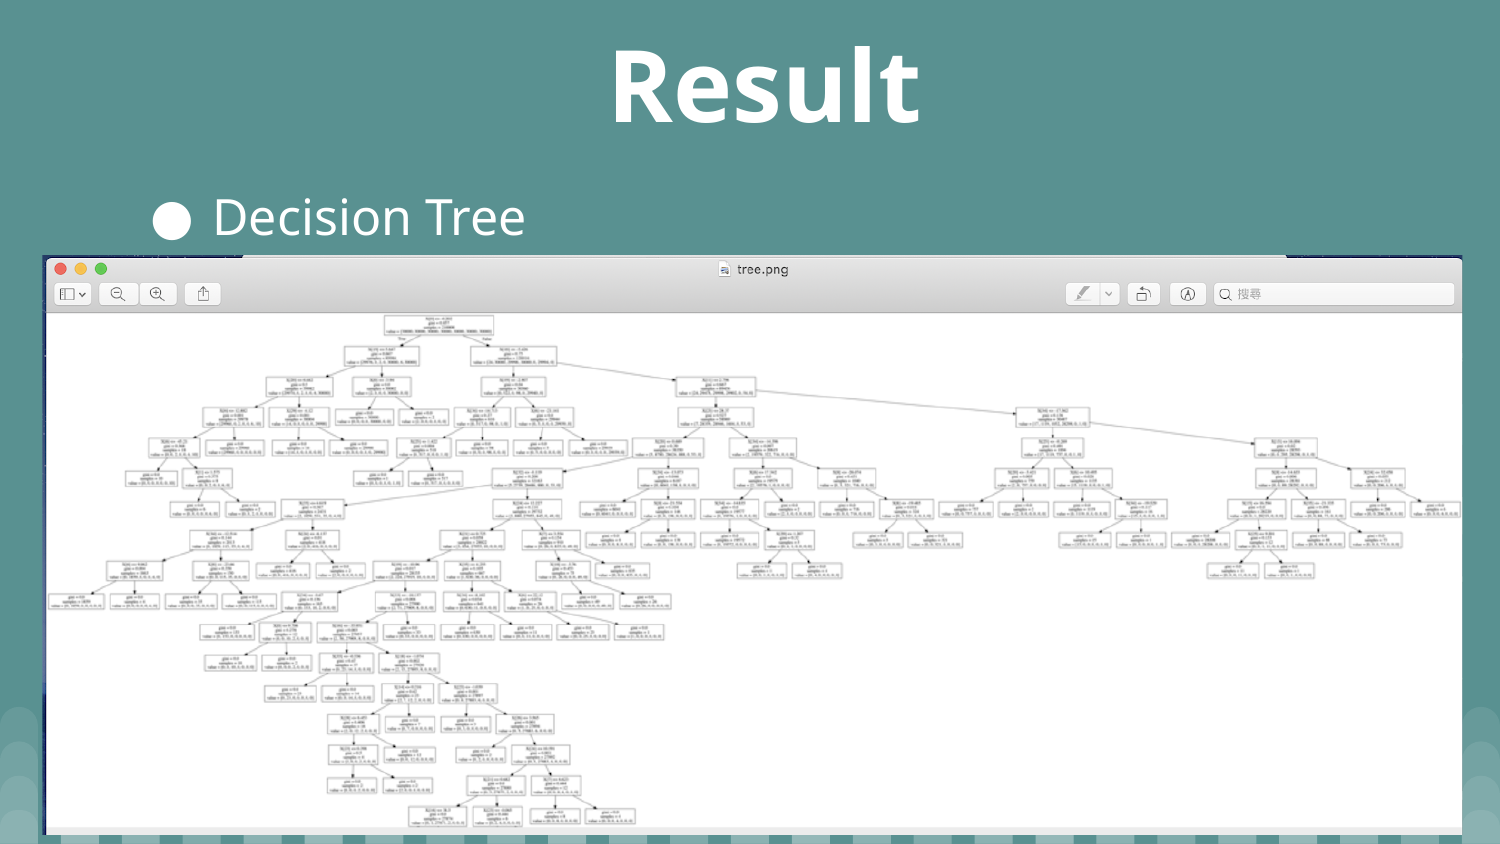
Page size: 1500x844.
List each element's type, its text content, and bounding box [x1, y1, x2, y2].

list Decision Tree [122, 161, 1404, 241]
picture [42, 255, 1463, 835]
title Result [173, 31, 1357, 134]
